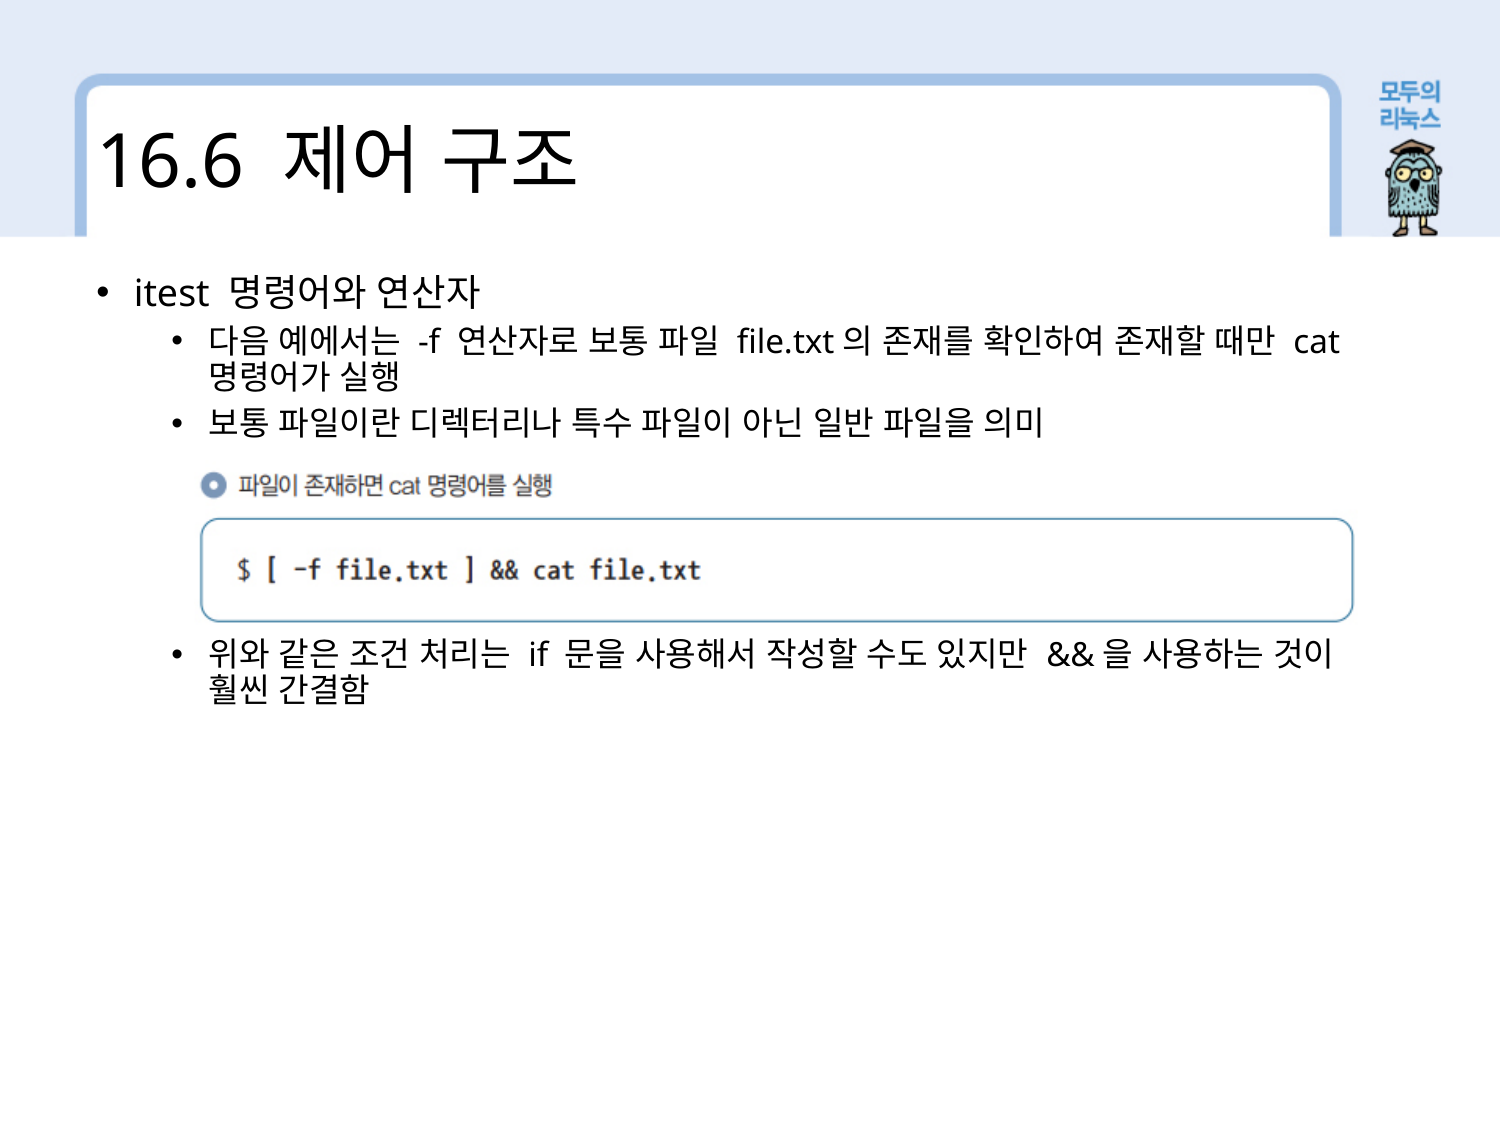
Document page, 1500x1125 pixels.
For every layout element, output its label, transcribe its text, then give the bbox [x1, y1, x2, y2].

text_box itest 명령어와 연산자 다음 예에서는 -f 연산자로 보통 파일 file.txt의 존재를 확인하여 존재할 때만 cat 명령어가 실행 보통 파일이란 디렉터리나 특수 파일이 아닌 일반 파일을 의미 위와 같은 조건 처리는 if 문을 사용해서 작성할 수도 있지만 &&을 사용하는 것이 훨씬 간결함 [81, 266, 1377, 1024]
picture [0, 0, 1500, 1125]
text_box 16.6 제어 구조 [81, 115, 1335, 221]
